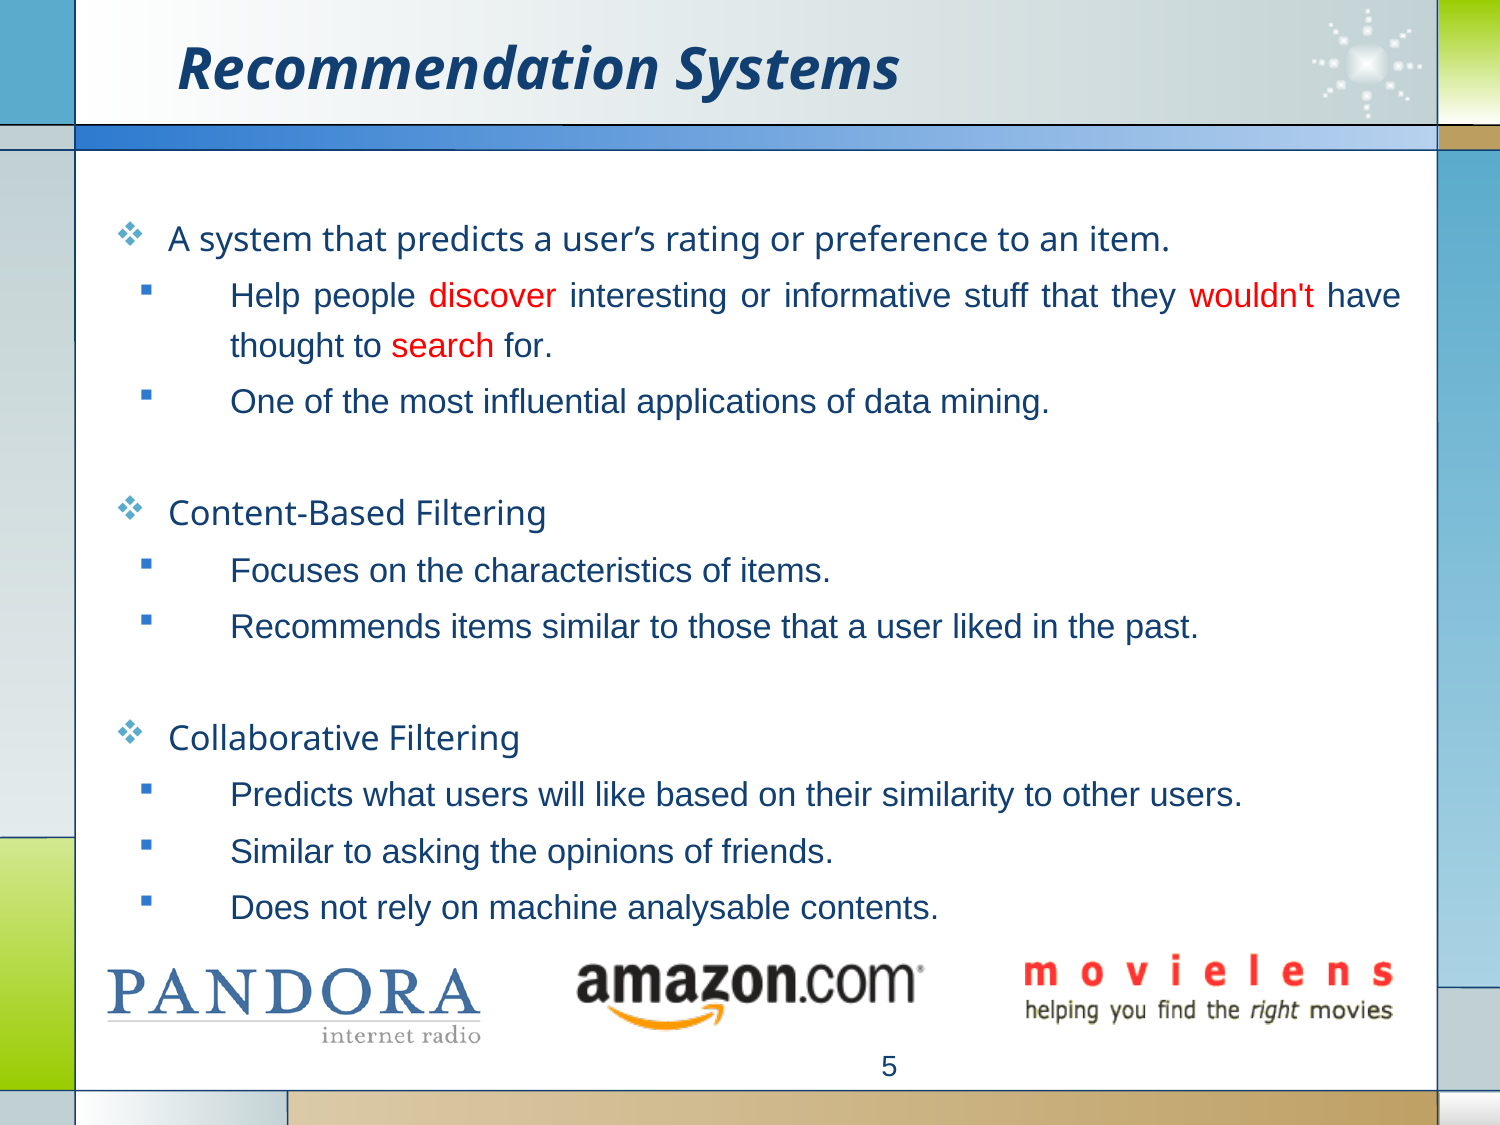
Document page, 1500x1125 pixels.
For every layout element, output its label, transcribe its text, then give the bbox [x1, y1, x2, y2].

picture [574, 962, 927, 1034]
list A system that predicts a user’s rating or preference to an item. Help people discover interesting or informative stuff that they wouldn't have thought to search for. One of the most influential applications of data mining. Content-Based Filtering Focuses on the characteristics of items. Recommends items similar to those that a user liked in the past. Collaborative Filtering Predicts what users will like based on their similarity to other users. Similar to asking the opinions of friends. Does not rely on machine analysable contents. [99, 201, 1417, 938]
picture [99, 947, 488, 1063]
title Recommendation Systems [162, 19, 1263, 113]
slide_number 5 [562, 1039, 913, 1081]
picture [1024, 952, 1393, 1026]
